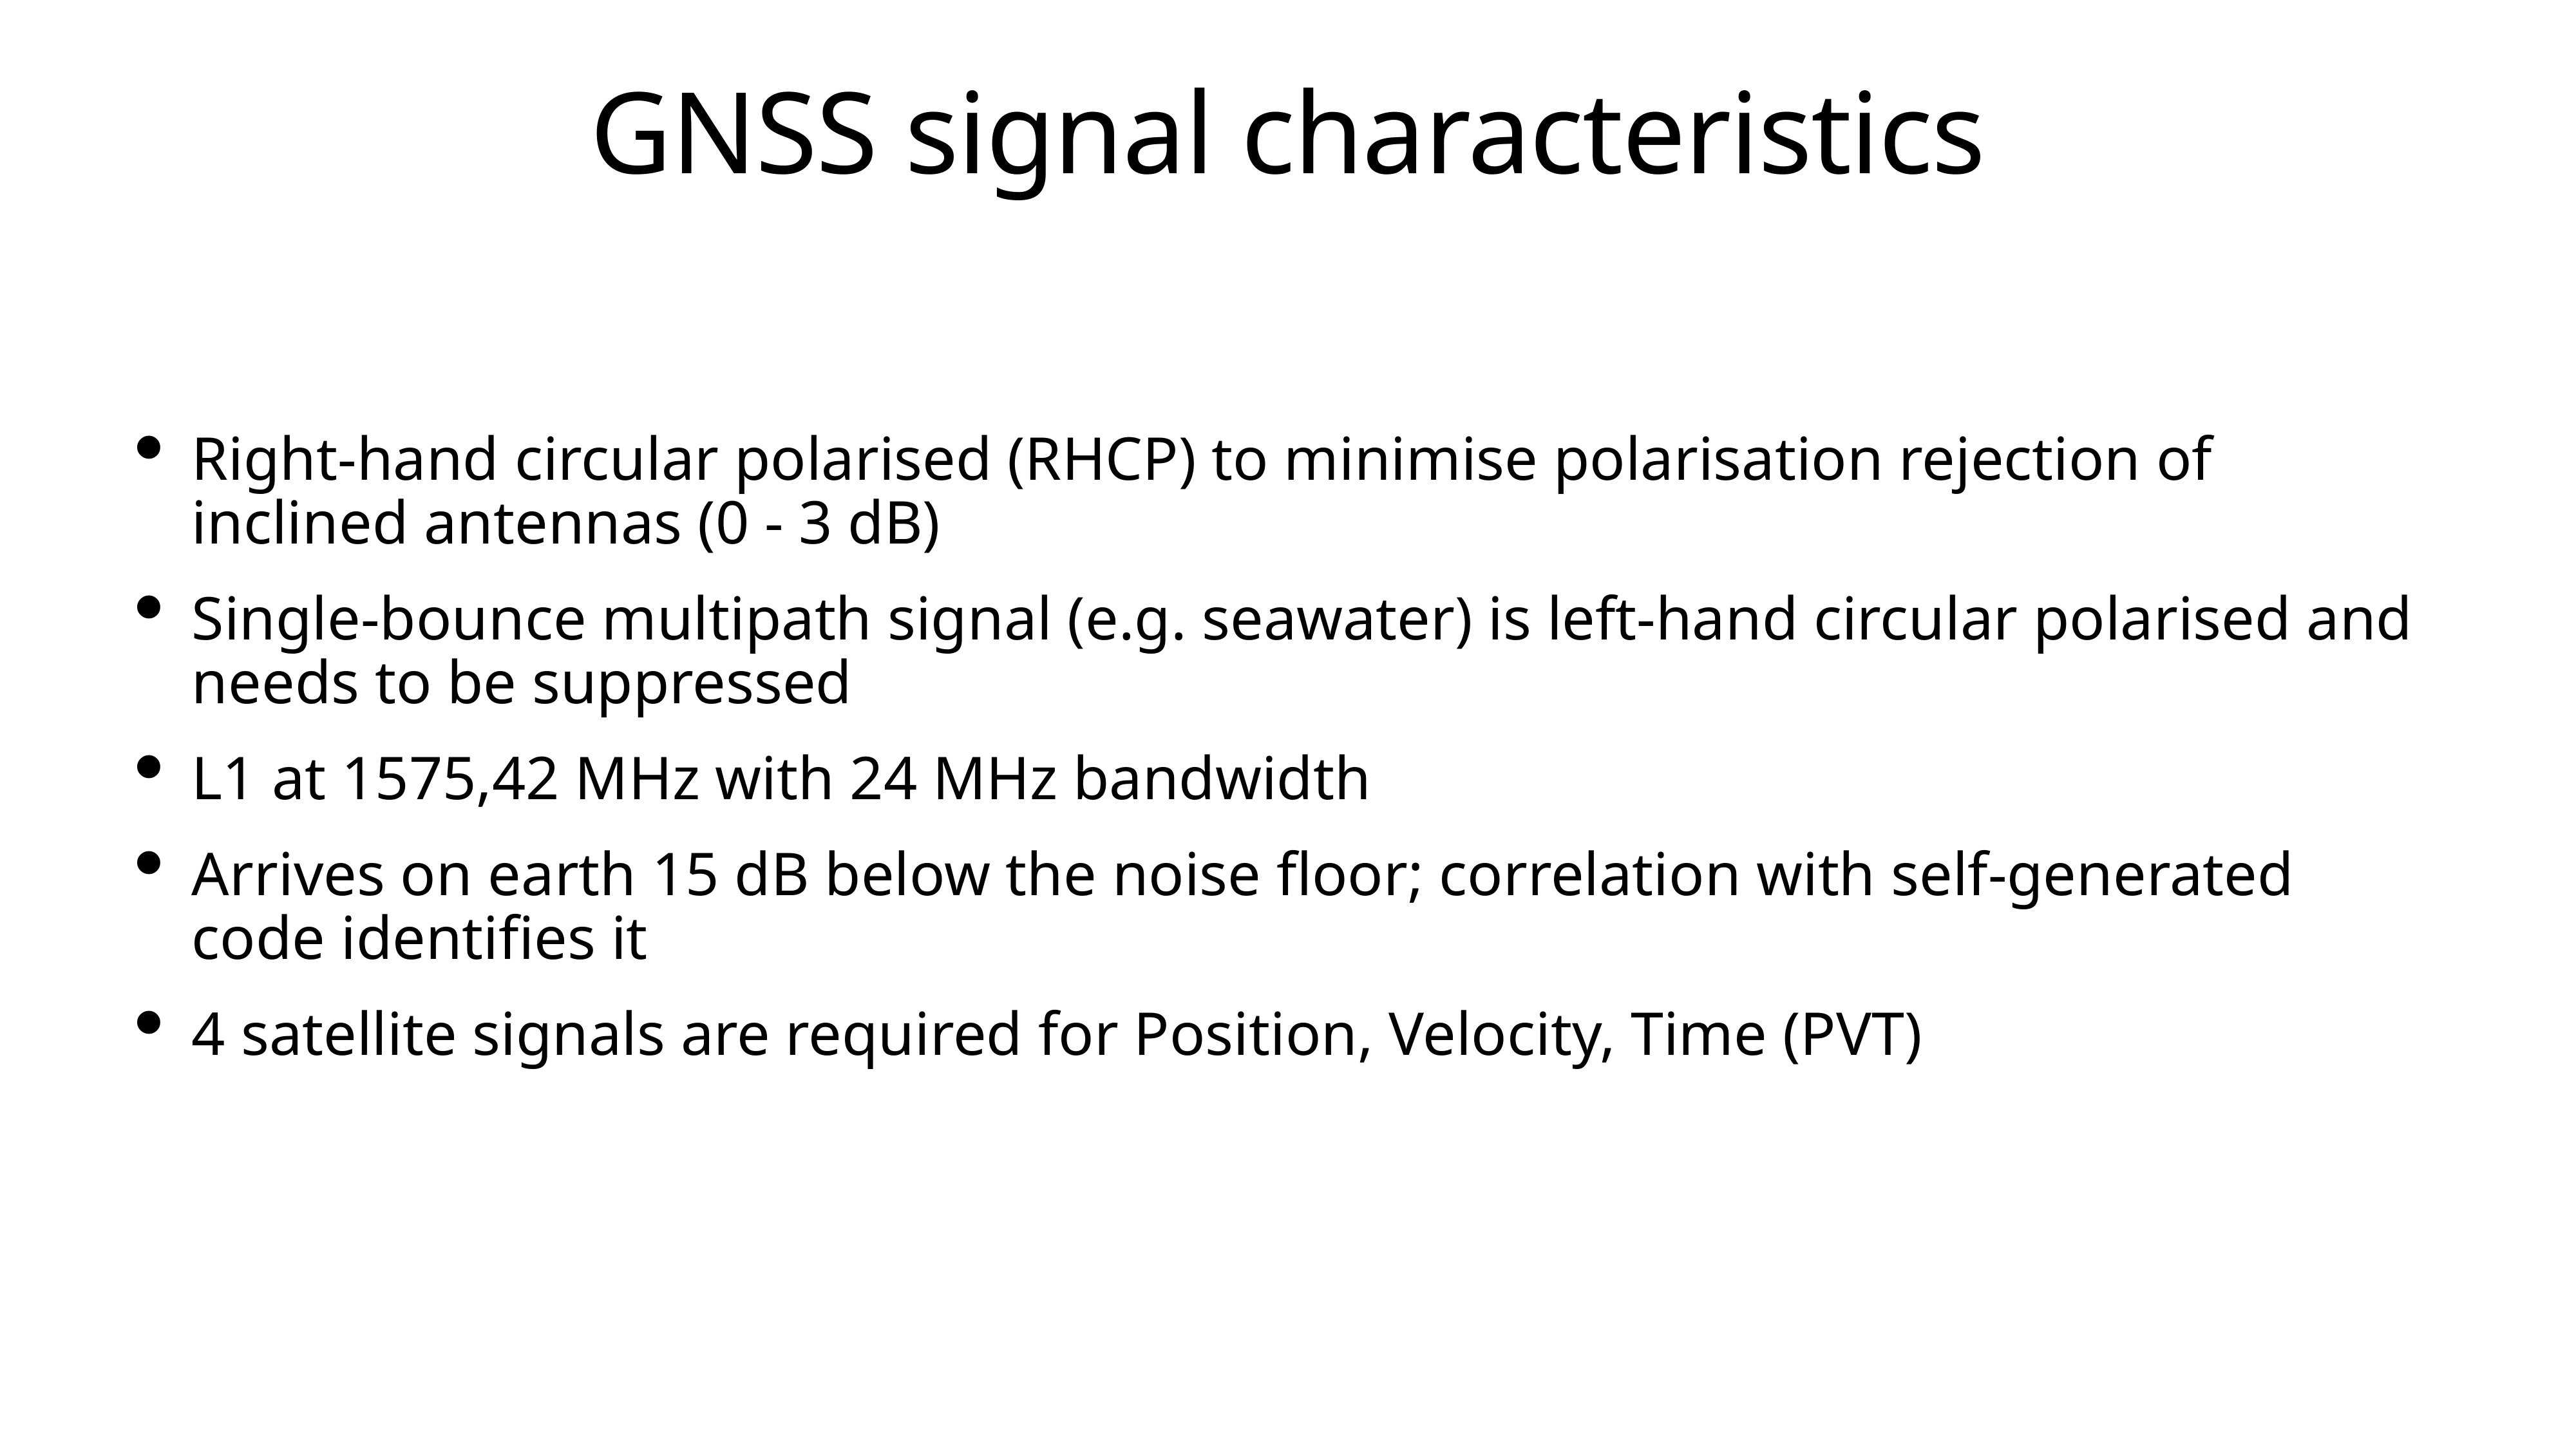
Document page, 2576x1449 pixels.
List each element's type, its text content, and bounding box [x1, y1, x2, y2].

title GNSS signal characteristics [128, 81, 2448, 265]
list Right-hand circular polarised (RHCP) to minimise polarisation rejection of inclined antennas (0 - 3 dB) Single-bounce multipath signal (e.g. seawater) is left-hand circular polarised and needs to be suppressed L1 at 1575,42 MHz with 24 MHz bandwidth Arrives on earth 15 dB below the noise floor; correlation with self-generated code identifies it 4 satellite signals are required for Position, Velocity, Time (PVT) [128, 423, 2448, 1321]
